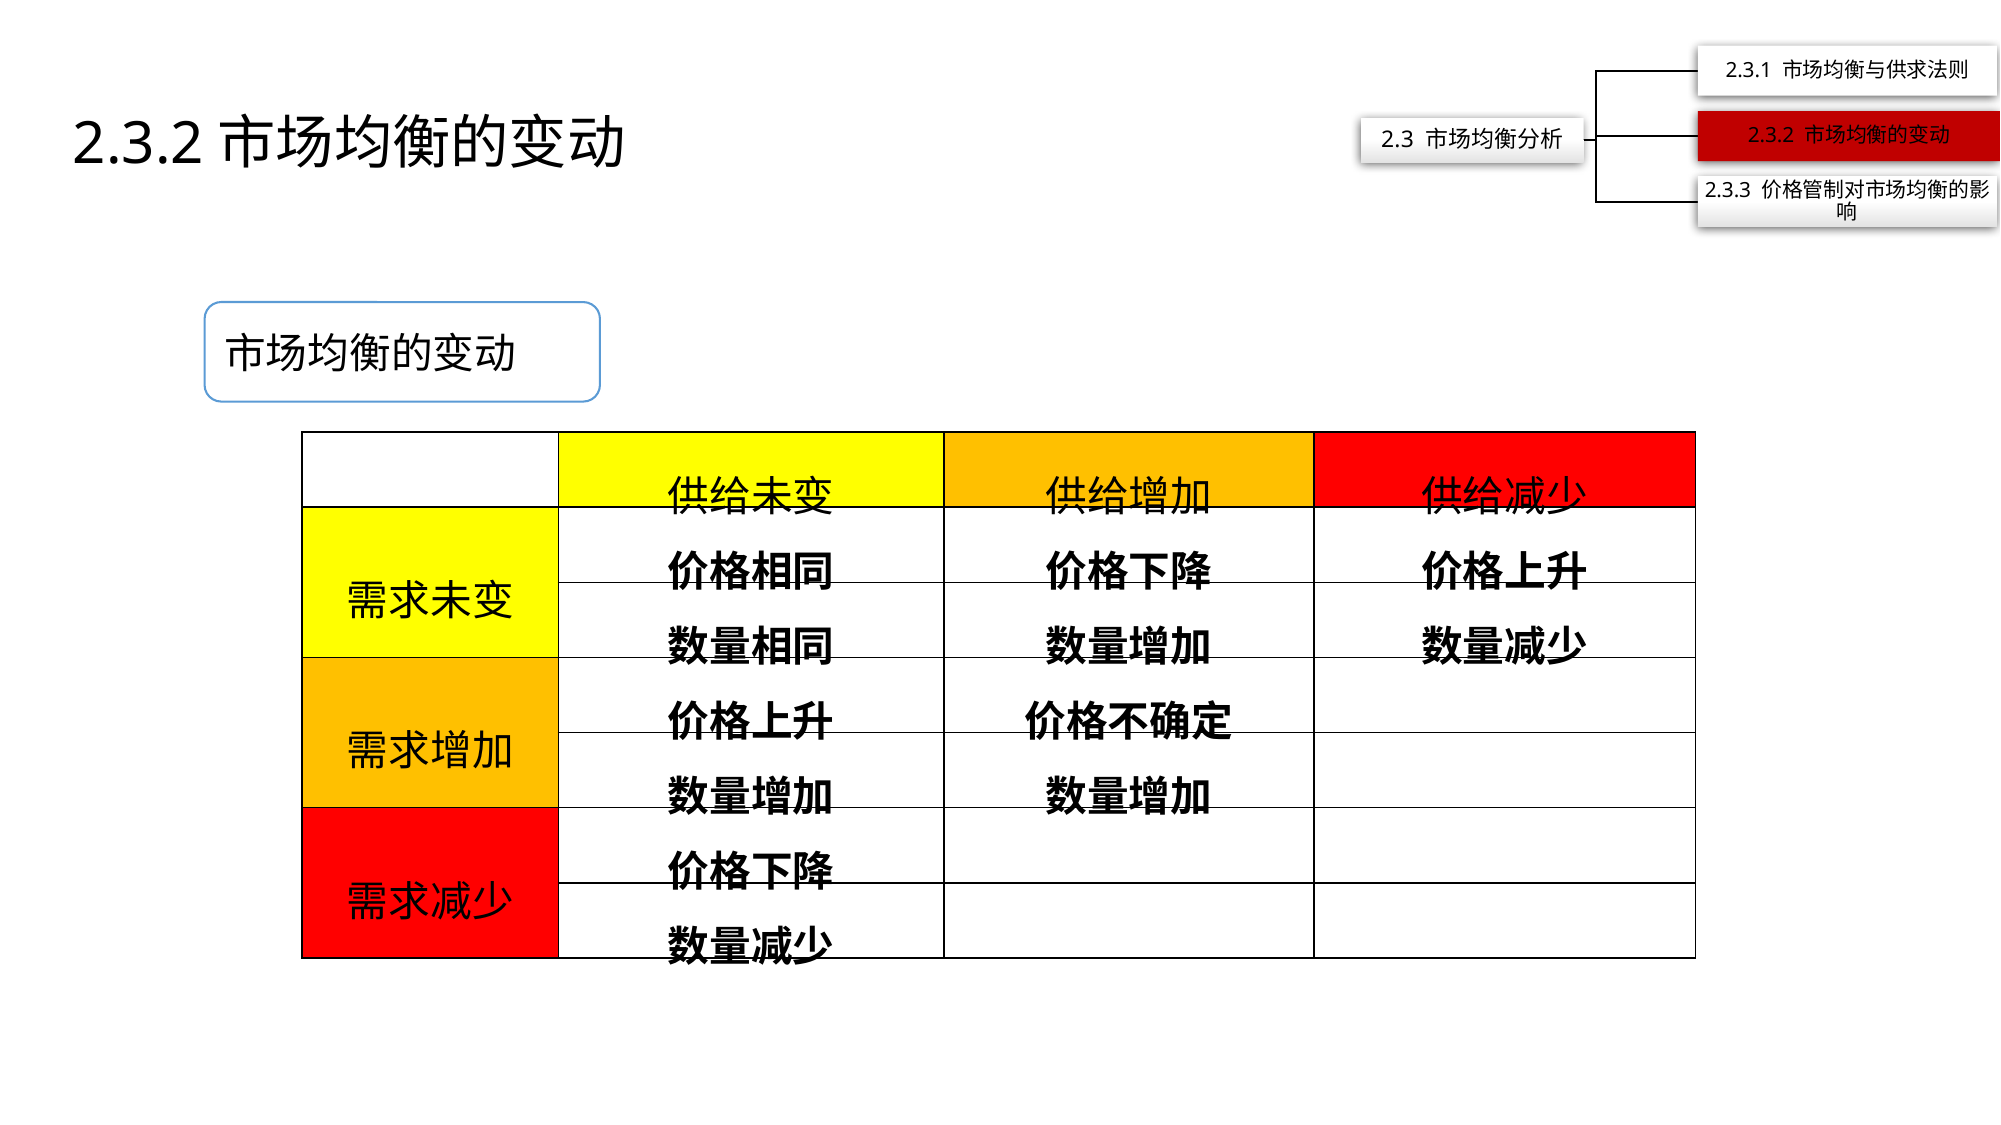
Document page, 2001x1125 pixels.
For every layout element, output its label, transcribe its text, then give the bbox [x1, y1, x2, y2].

table_cell 数量增加 [559, 733, 943, 807]
table_cell 需求未变 [303, 508, 558, 657]
text_box 2.3.2市场均衡的变动 [54, 95, 1339, 184]
table_cell 数量相同 [559, 583, 943, 657]
table_cell 需求增加 [303, 658, 558, 807]
table_cell 价格下降 [559, 808, 943, 882]
table_cell 价格不确定 [945, 658, 1313, 732]
table_cell [1315, 658, 1695, 732]
table_cell [945, 884, 1313, 957]
table_header 供给未变 [559, 433, 943, 506]
table_cell 价格上升 [559, 658, 943, 732]
table_header 供给减少 [1315, 433, 1695, 506]
table_header 供给增加 [945, 433, 1313, 506]
table_cell [1315, 808, 1695, 882]
table_cell 数量减少 [1315, 583, 1695, 657]
table_cell 数量增加 [945, 733, 1313, 807]
table_cell [1315, 733, 1695, 807]
table_cell 价格下降 [945, 508, 1313, 582]
table_header [303, 433, 558, 506]
table_cell [945, 808, 1313, 882]
table_cell 价格上升 [1315, 508, 1695, 582]
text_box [1339, 0, 2000, 303]
table_cell 数量减少 [559, 884, 943, 957]
table_cell 价格相同 [559, 508, 943, 582]
table_cell [1315, 884, 1695, 957]
table_cell 需求减少 [303, 808, 558, 957]
table_cell 数量增加 [945, 583, 1313, 657]
text_box 市场均衡的变动 [203, 300, 601, 403]
